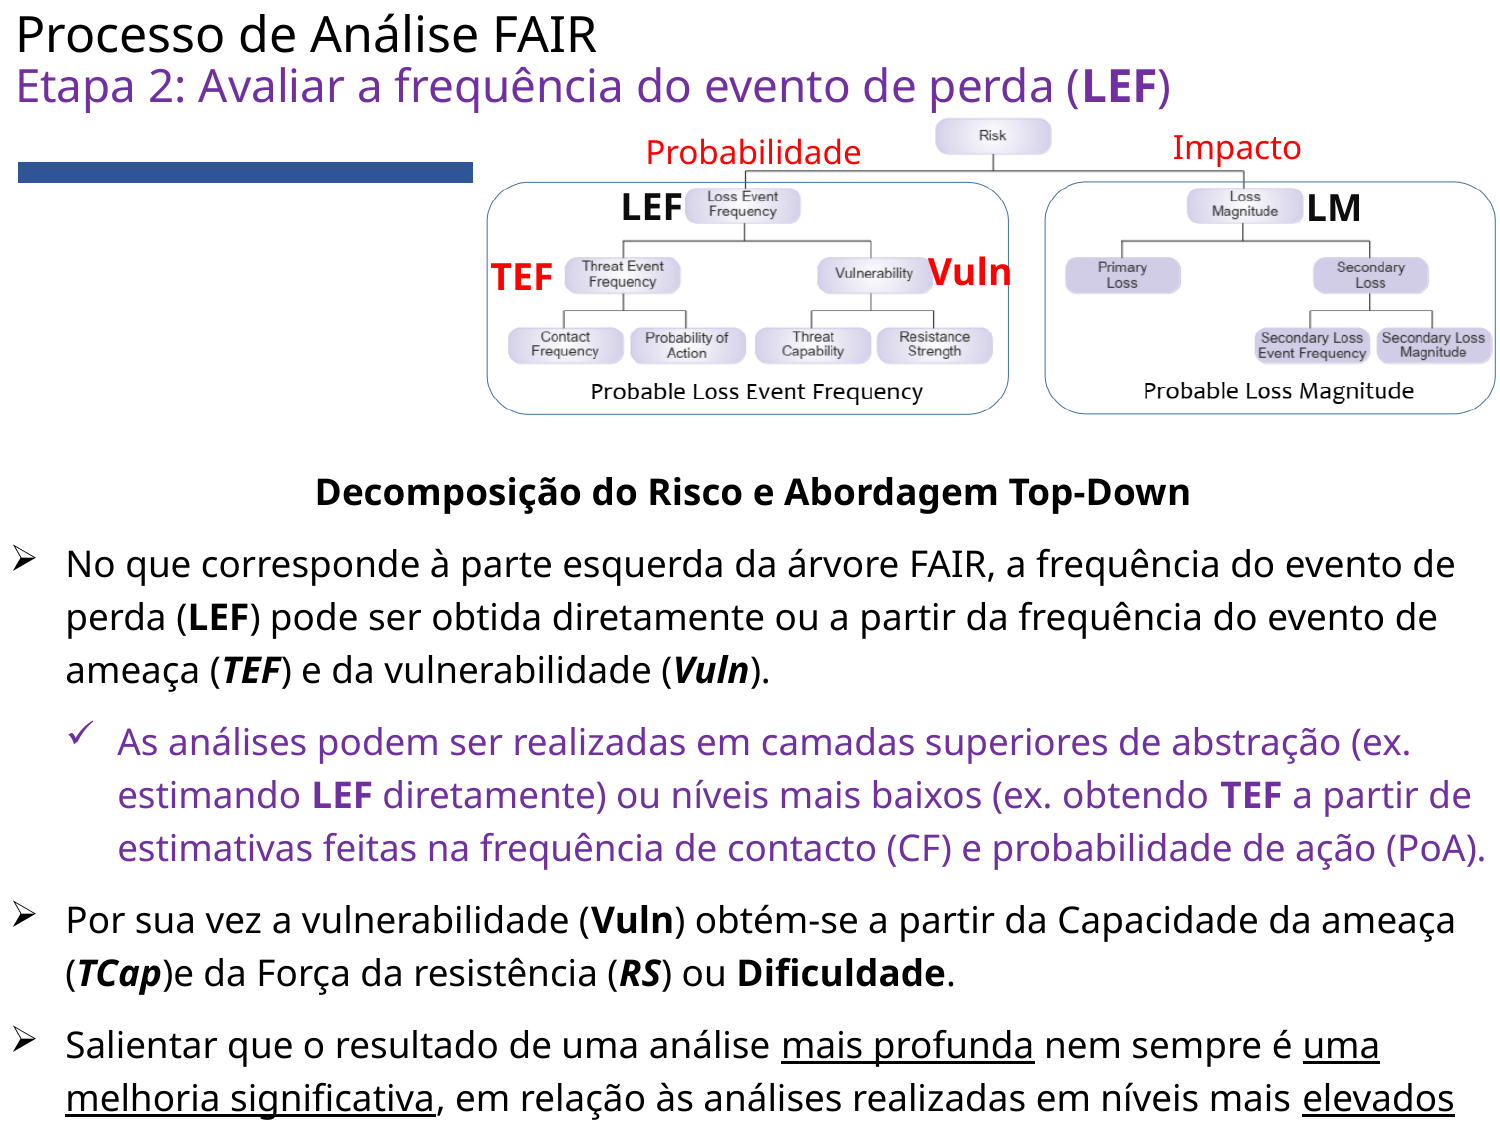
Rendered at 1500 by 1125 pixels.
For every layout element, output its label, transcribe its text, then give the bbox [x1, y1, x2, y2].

list Decomposição do Risco e Abordagem Top-Down No que corresponde à parte esquerda da árvore FAIR, a frequência do evento de perda (LEF) pode ser obtida diretamente ou a partir da frequência do evento de ameaça (TEF) e da vulnerabilidade (Vuln). As análises podem ser realizadas em camadas superiores de abstração (ex. estimando LEF diretamente) ou níveis mais baixos (ex. obtendo TEF a partir de estimativas feitas na frequência de contacto (CF) e probabilidade de ação (PoA). Por sua vez a vulnerabilidade (Vuln) obtém-se a partir da Capacidade da ameaça (TCap)e da Força da resistência (RS) ou Dificuldade. Salientar que o resultado de uma análise mais profunda nem sempre é uma melhoria significativa, em relação às análises realizadas em níveis mais elevados de abstração. [0, 452, 1500, 1125]
title Processo de Análise FAIR Etapa 2: Avaliar a frequência do evento de perda (LEF) [0, 0, 1500, 152]
picture [478, 113, 1500, 421]
